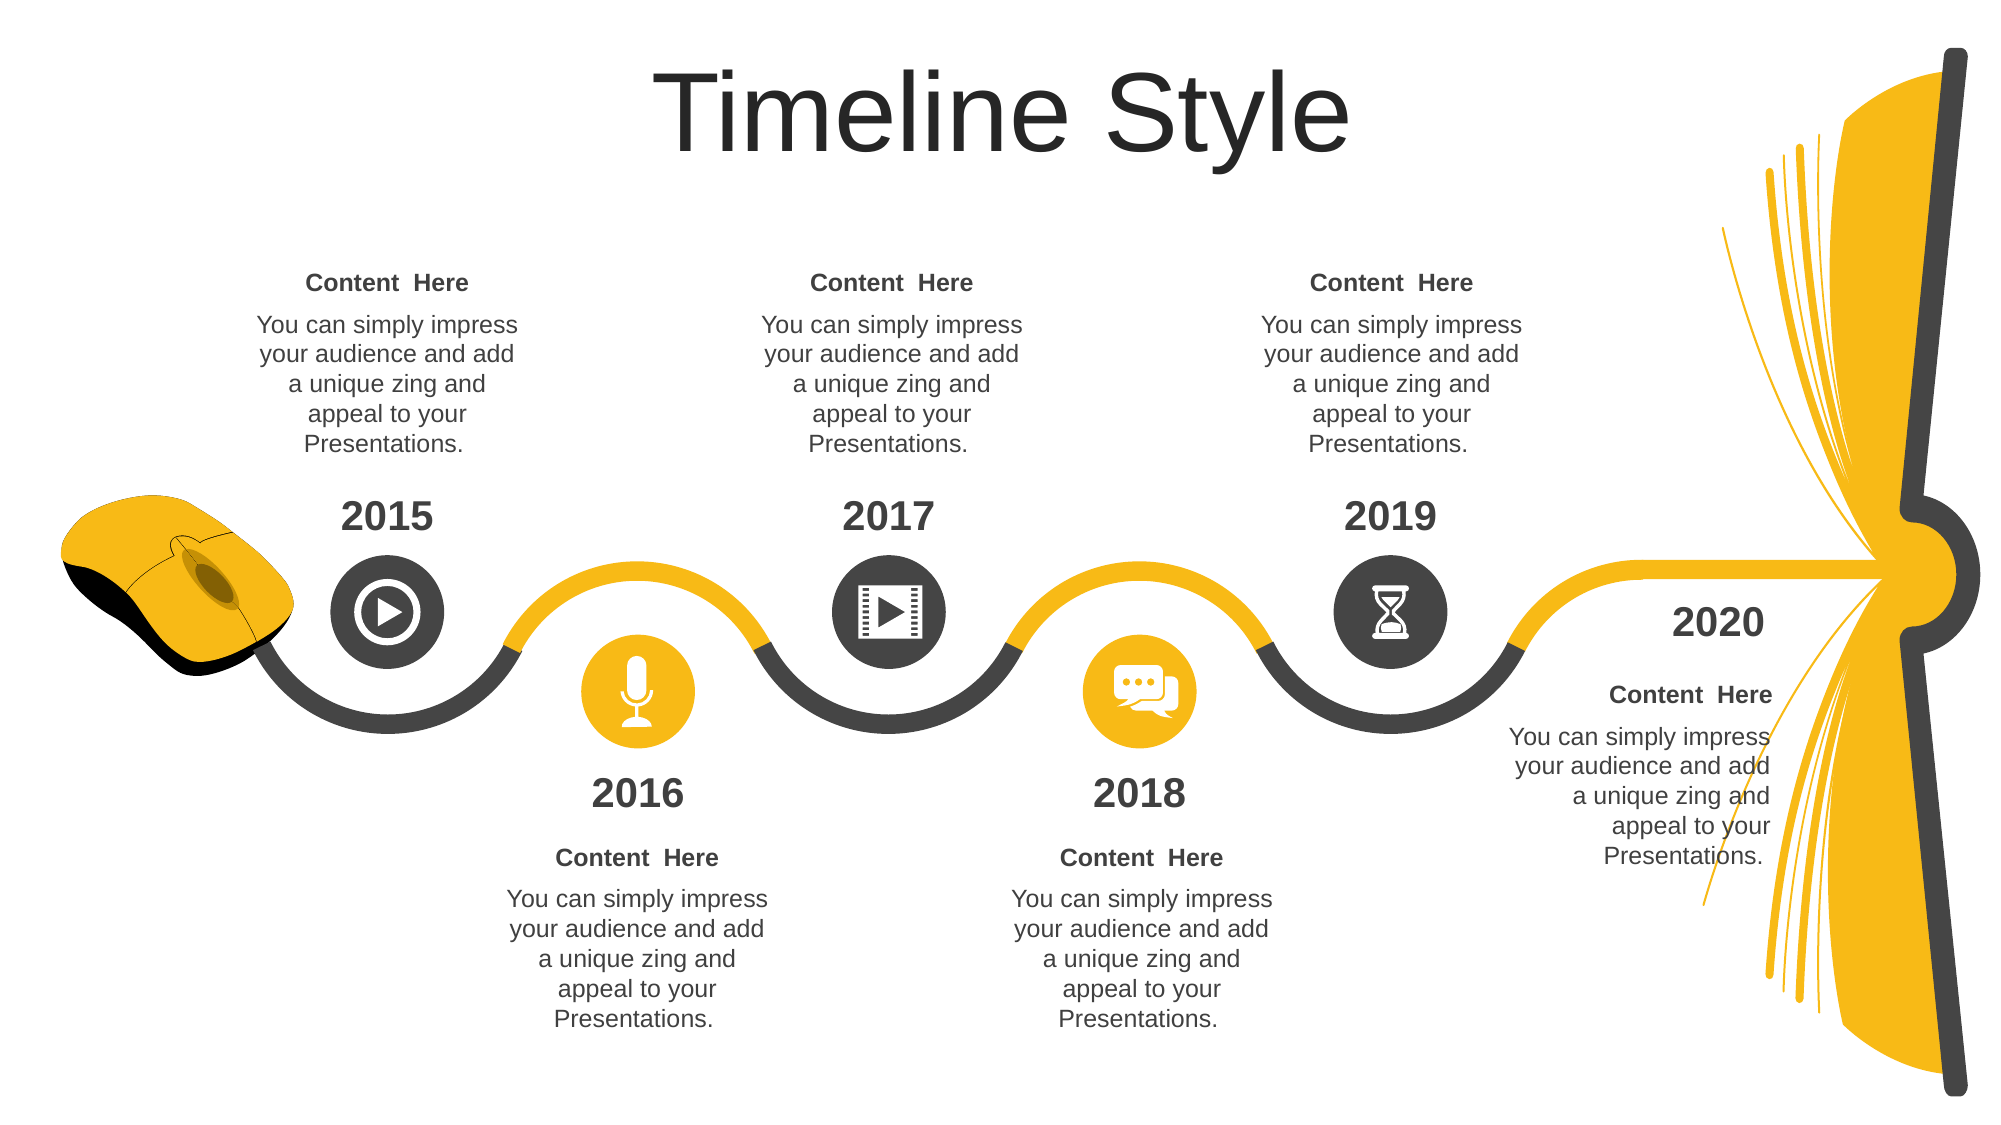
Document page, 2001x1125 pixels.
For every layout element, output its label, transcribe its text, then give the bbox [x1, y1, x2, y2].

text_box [1888, 433, 2000, 713]
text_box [238, 259, 537, 468]
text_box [63, 493, 237, 678]
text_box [992, 833, 1292, 1043]
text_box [1242, 259, 1542, 468]
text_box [237, 432, 1888, 863]
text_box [742, 259, 1042, 468]
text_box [488, 833, 787, 1043]
list Timeline Style [53, 55, 1943, 175]
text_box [1489, 671, 1788, 880]
